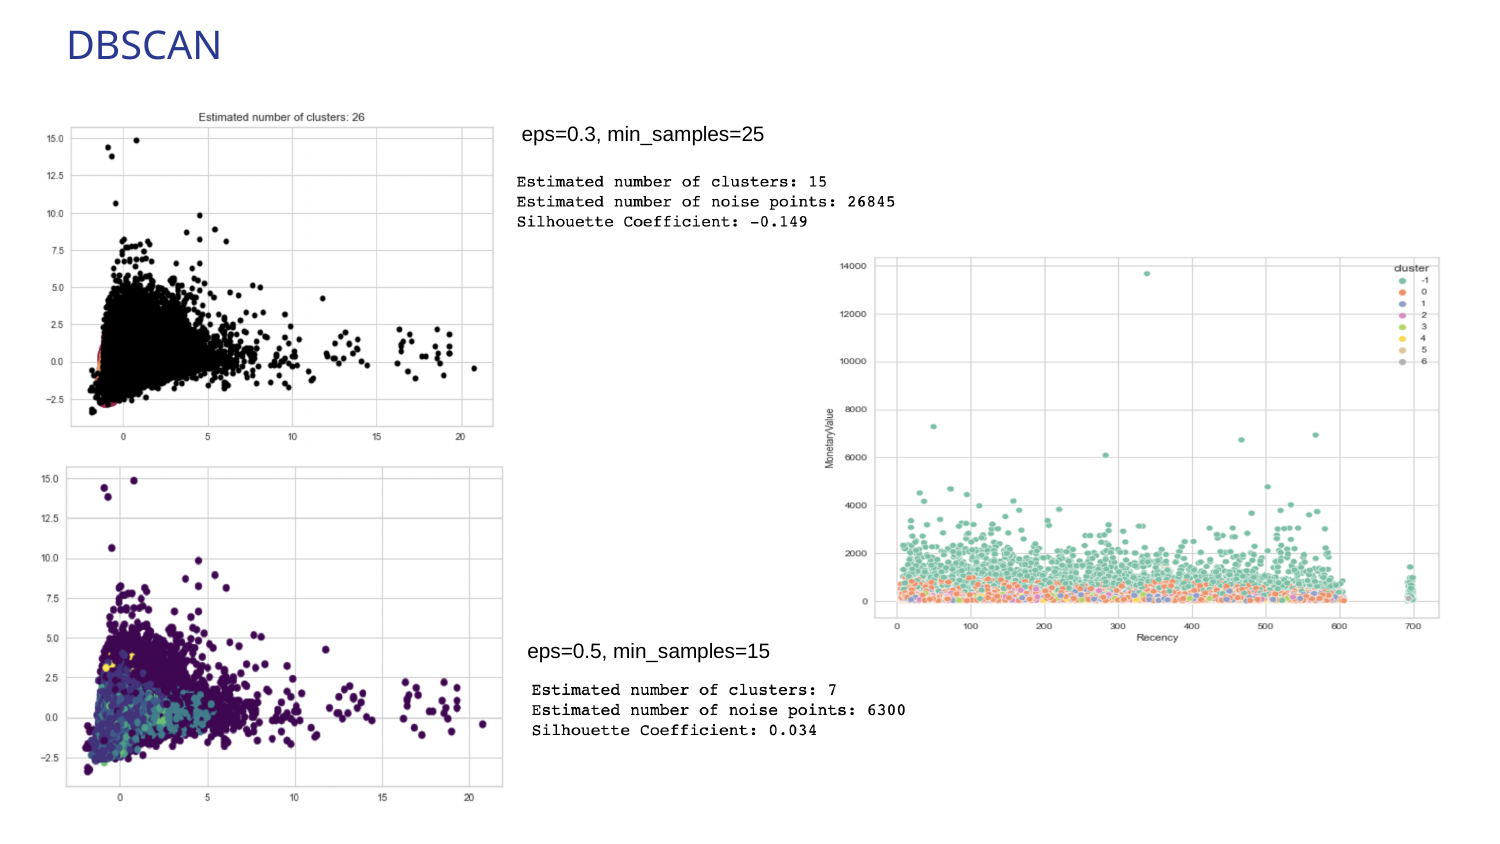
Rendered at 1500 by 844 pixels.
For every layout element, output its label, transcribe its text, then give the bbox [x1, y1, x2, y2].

picture [811, 248, 1459, 648]
picture [509, 164, 900, 245]
title DBSCAN [51, 4, 1449, 105]
text_box eps=0.5, min_samples=15 [528, 624, 1005, 676]
text_box eps=0.3, min_samples=25 [508, 108, 858, 159]
picture [25, 108, 910, 819]
